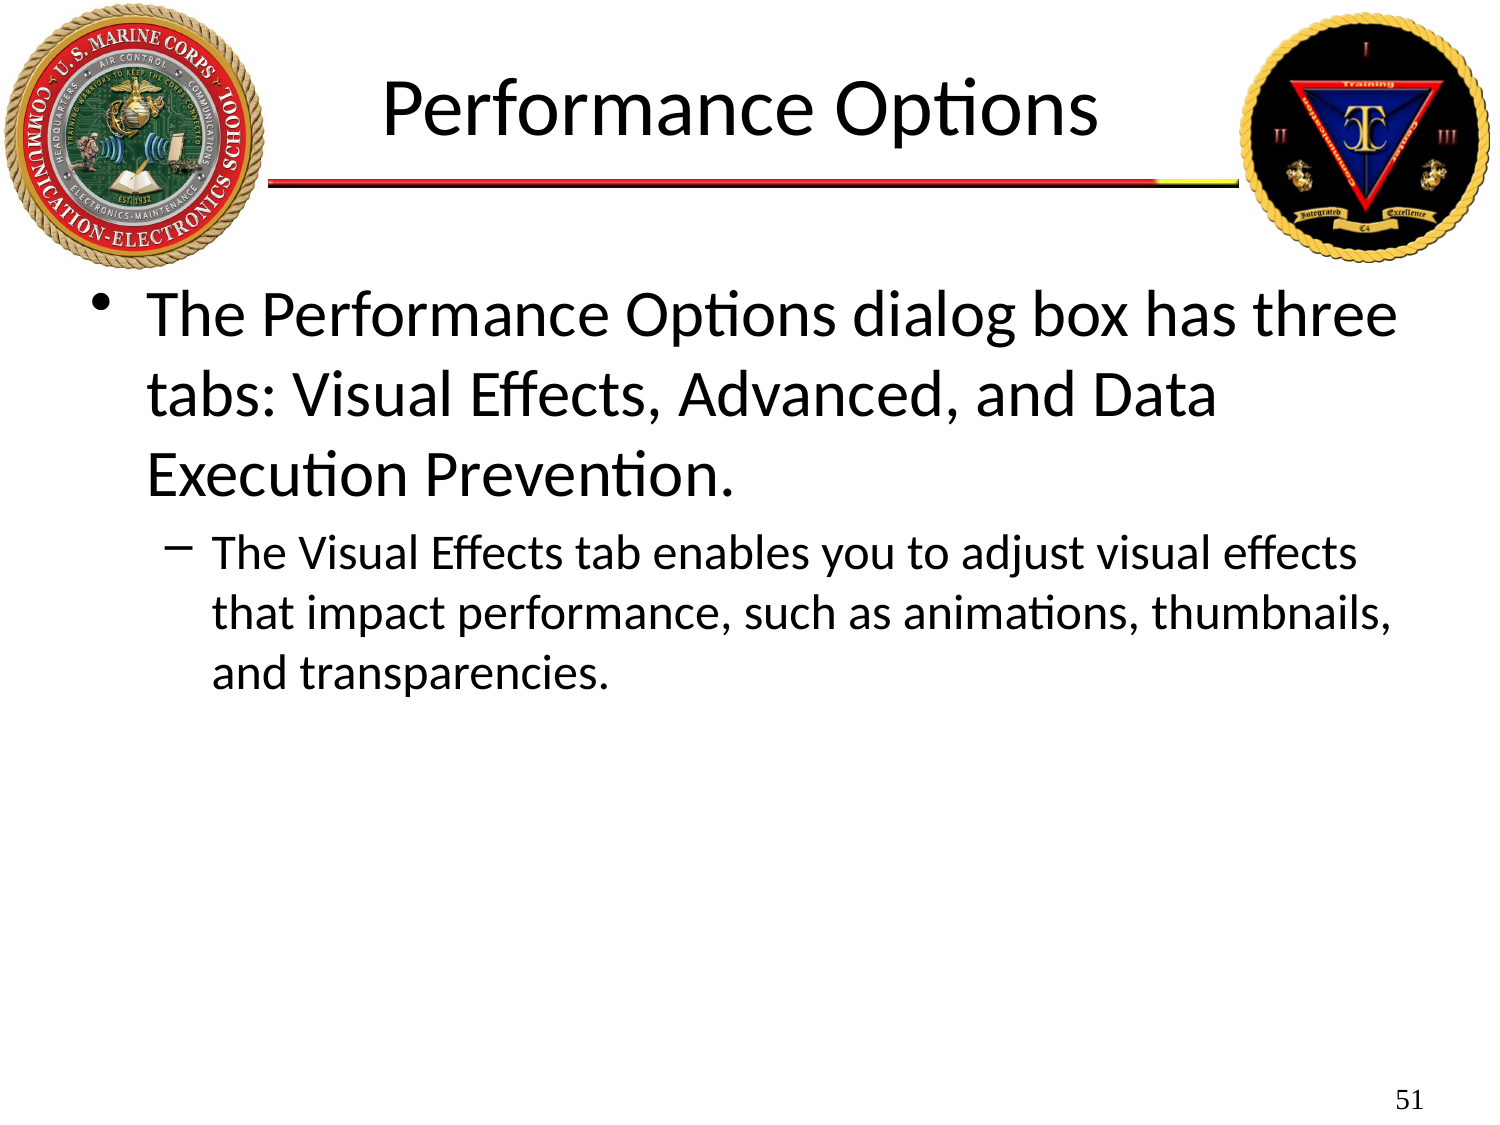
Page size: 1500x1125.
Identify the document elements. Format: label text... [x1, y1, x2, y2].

list The Performance Options dialog box has three tabs: Visual Effects, Advanced, and Data Execution Prevention. The Visual Effects tab enables you to adjust visual effects that impact performance, such as animations, thumbnails, and transparencies. [75, 262, 1425, 1005]
picture [0, 0, 268, 274]
picture [1239, 12, 1490, 263]
title Performance Options [75, 45, 1425, 233]
